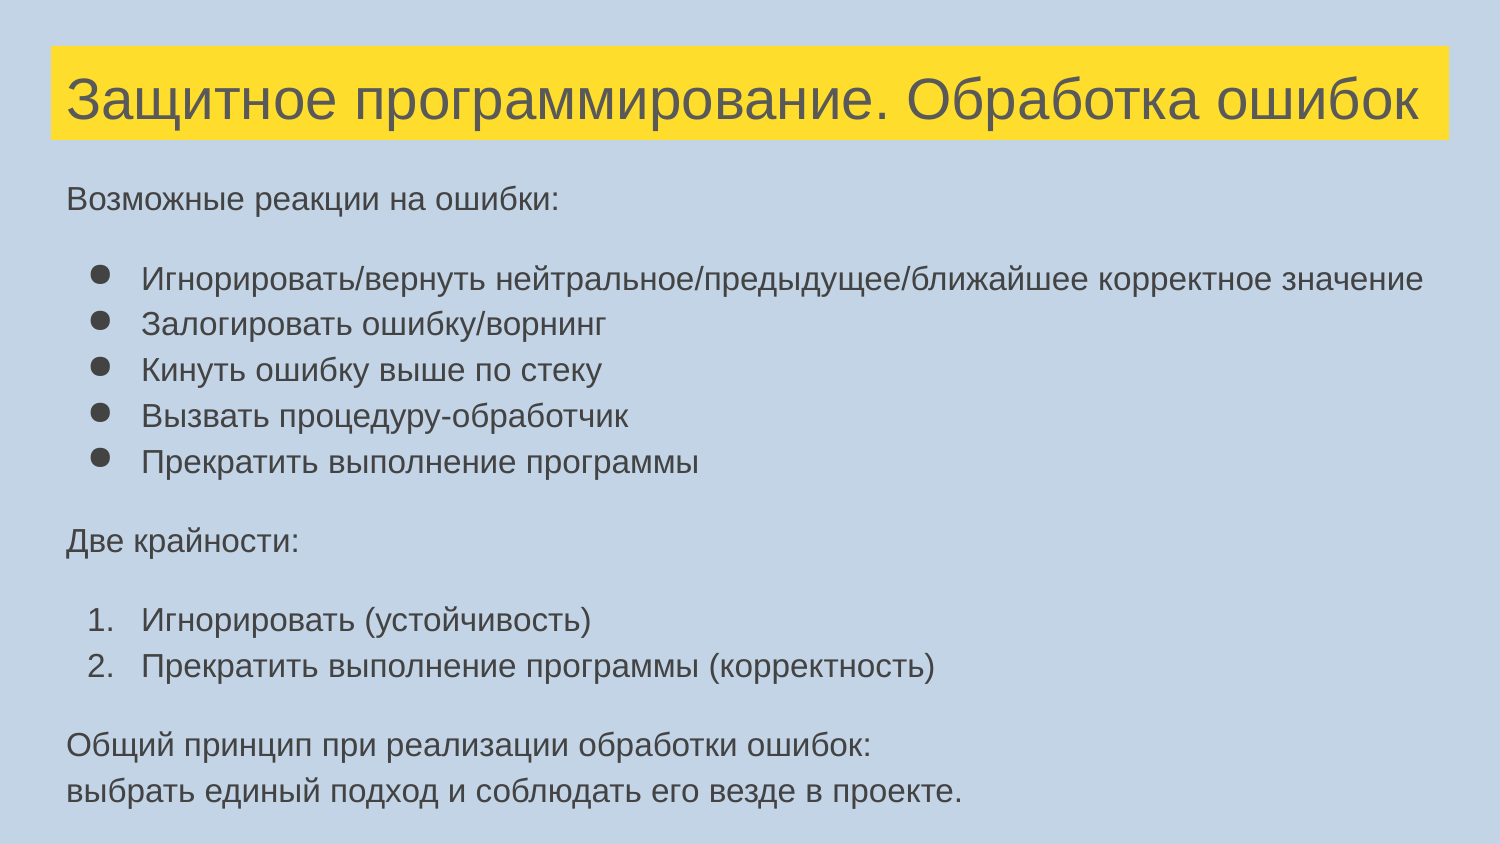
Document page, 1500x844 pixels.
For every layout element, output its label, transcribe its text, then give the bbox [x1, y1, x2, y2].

title Защитное программирование. Обработка ошибок [51, 45, 1449, 140]
list Возможные реакции на ошибки: Игнорировать/вернуть нейтральное/предыдущее/ближайшее корректное значение Залогировать ошибку/ворнинг Кинуть ошибку выше по стеку Вызвать процедуру-обработчик Прекратить выполнение программы Две крайности: Игнорировать (устойчивость) Прекратить выполнение программы (корректность) Общий принцип при реализации обработки ошибок: выбрать единый подход и соблюдать его везде в проекте. [51, 156, 1449, 715]
